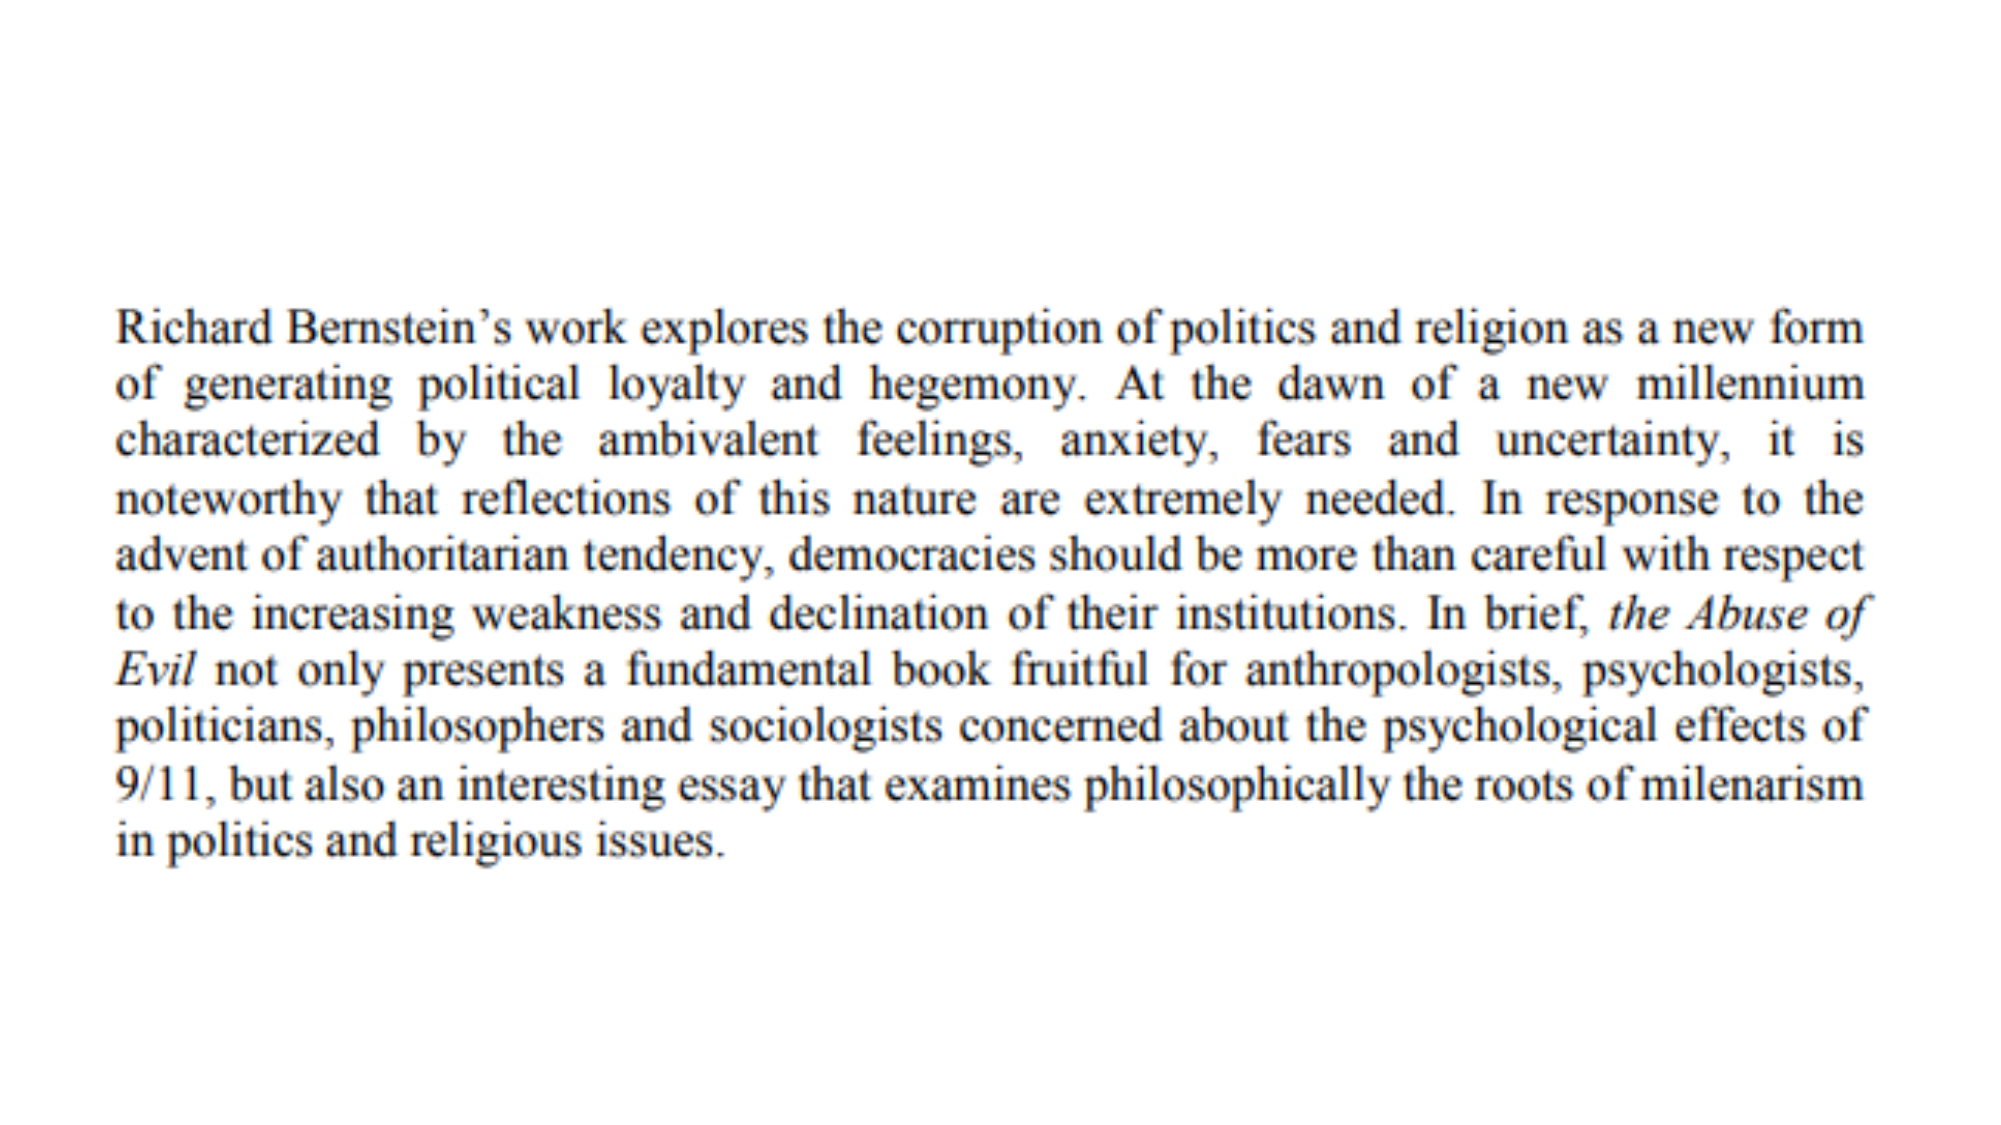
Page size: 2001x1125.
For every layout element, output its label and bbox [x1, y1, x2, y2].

picture [74, 282, 1904, 888]
